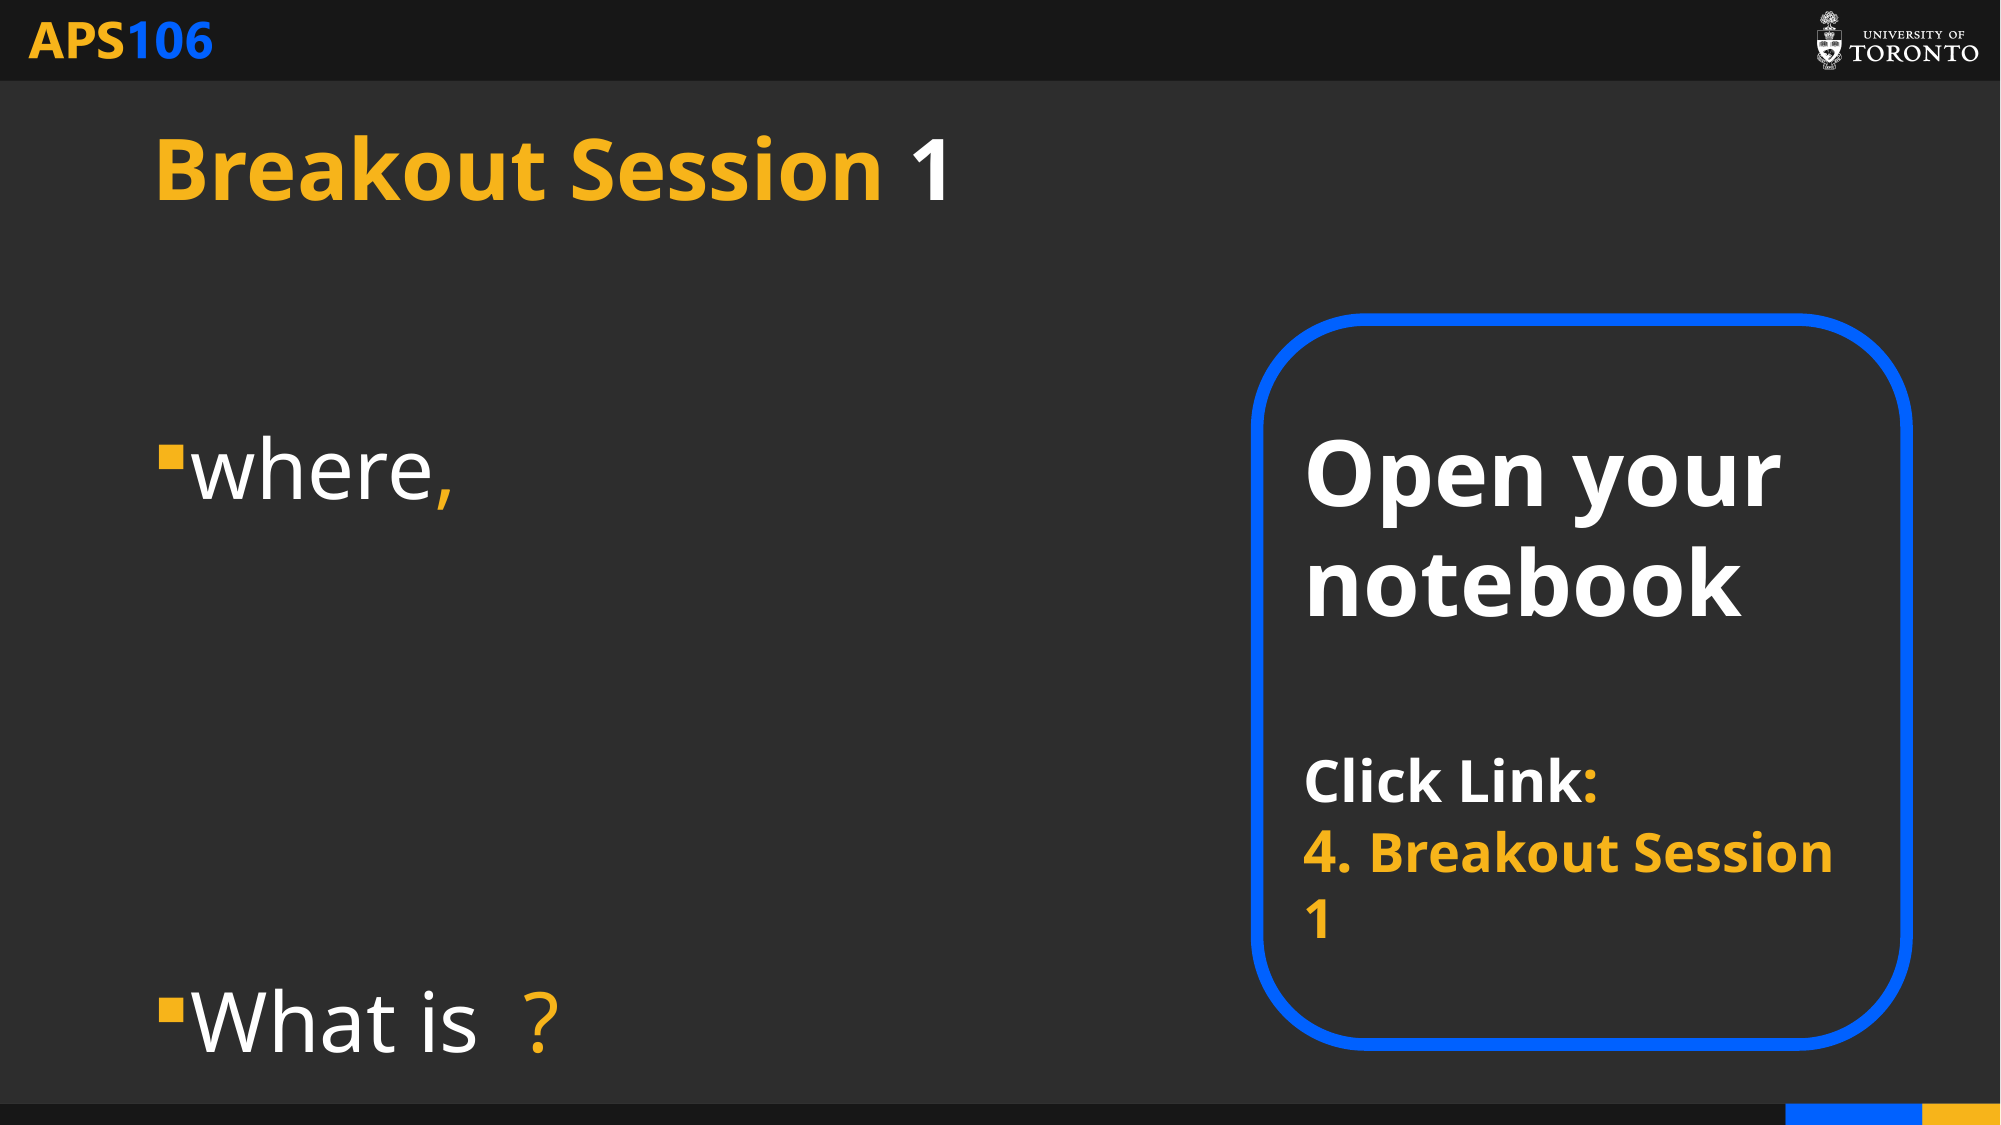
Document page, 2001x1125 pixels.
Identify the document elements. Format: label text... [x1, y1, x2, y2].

text_box Open your notebook Click Link: 4. Breakout Session 1 [1256, 318, 1908, 1046]
title Breakout Session 1 [137, 119, 1863, 227]
picture [0, 0, 2001, 1125]
